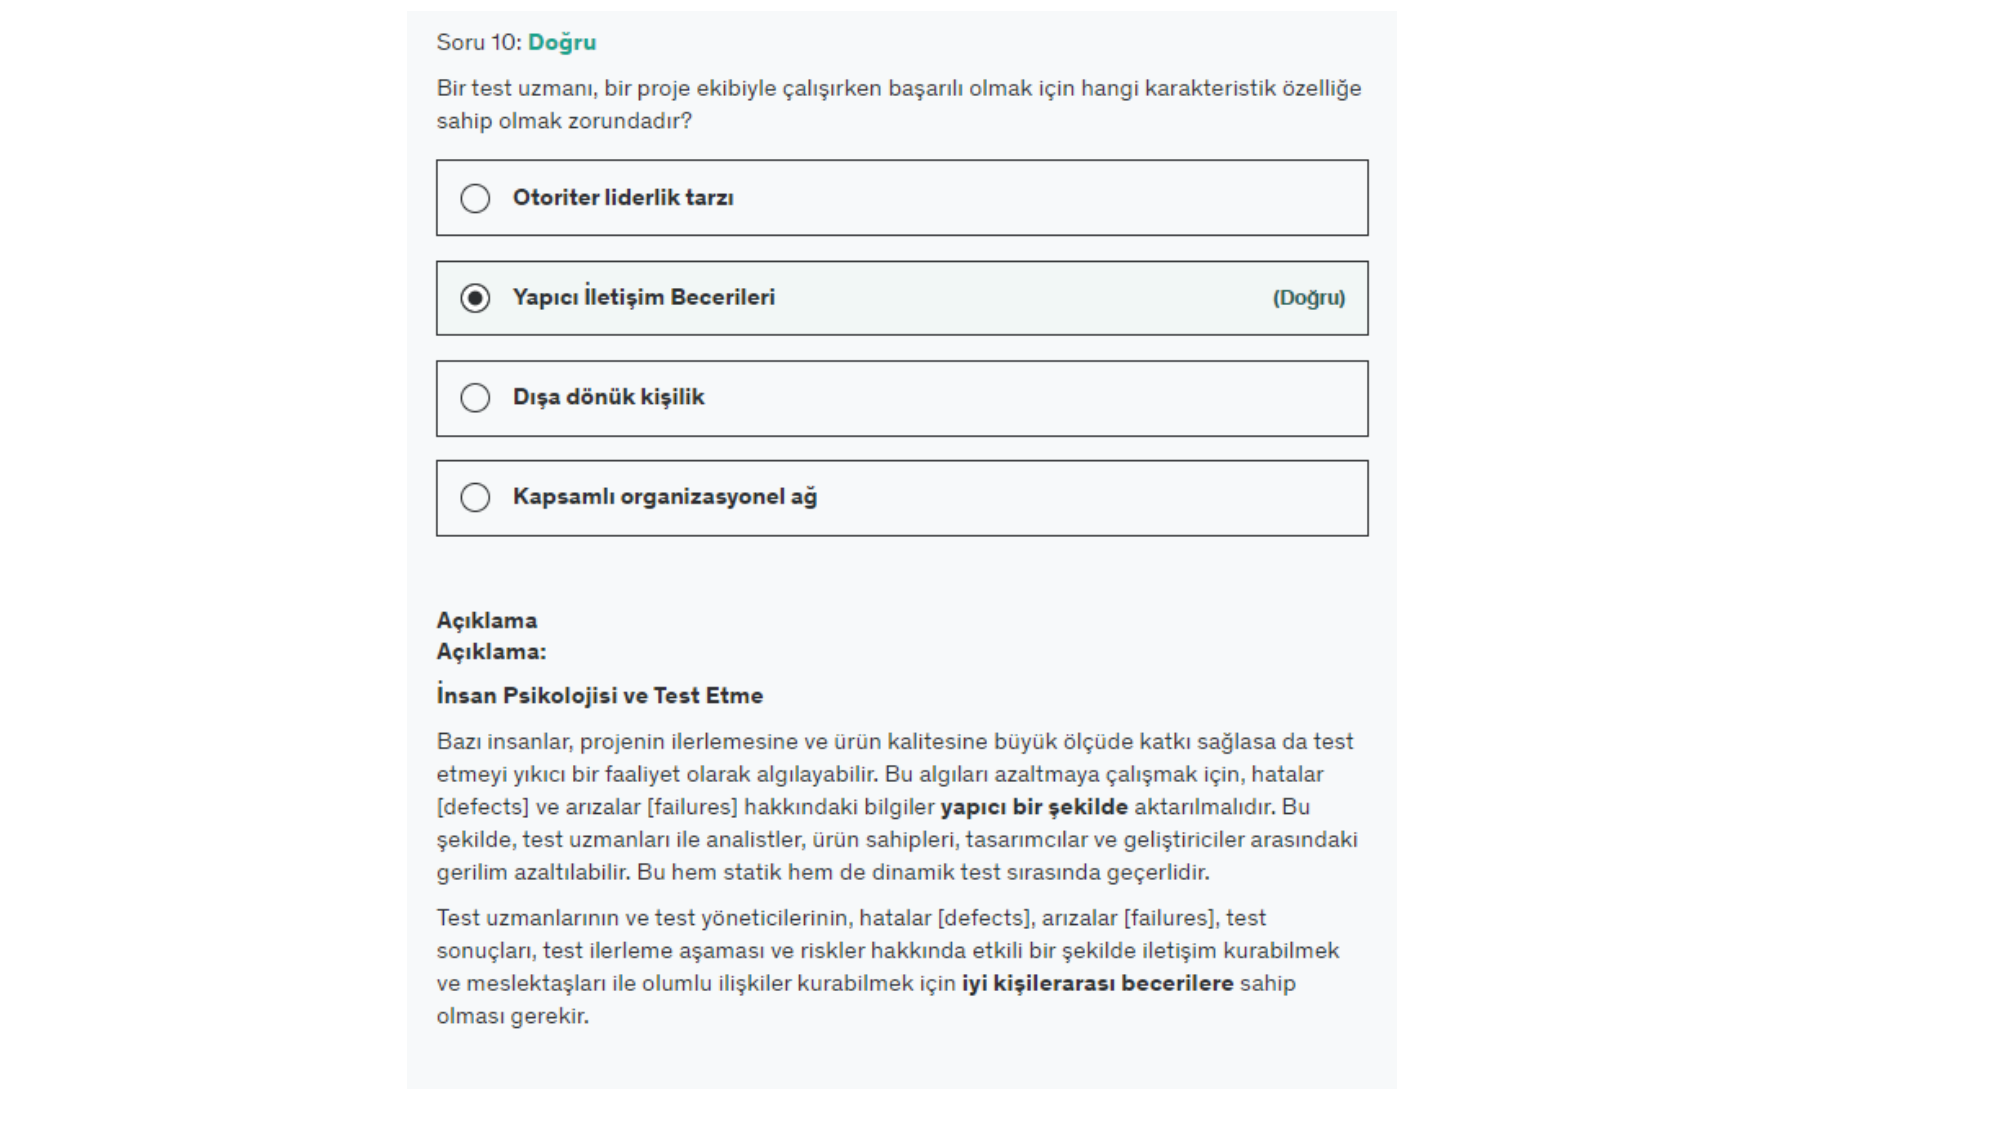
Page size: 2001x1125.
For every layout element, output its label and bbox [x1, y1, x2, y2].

list [407, 11, 1397, 1089]
